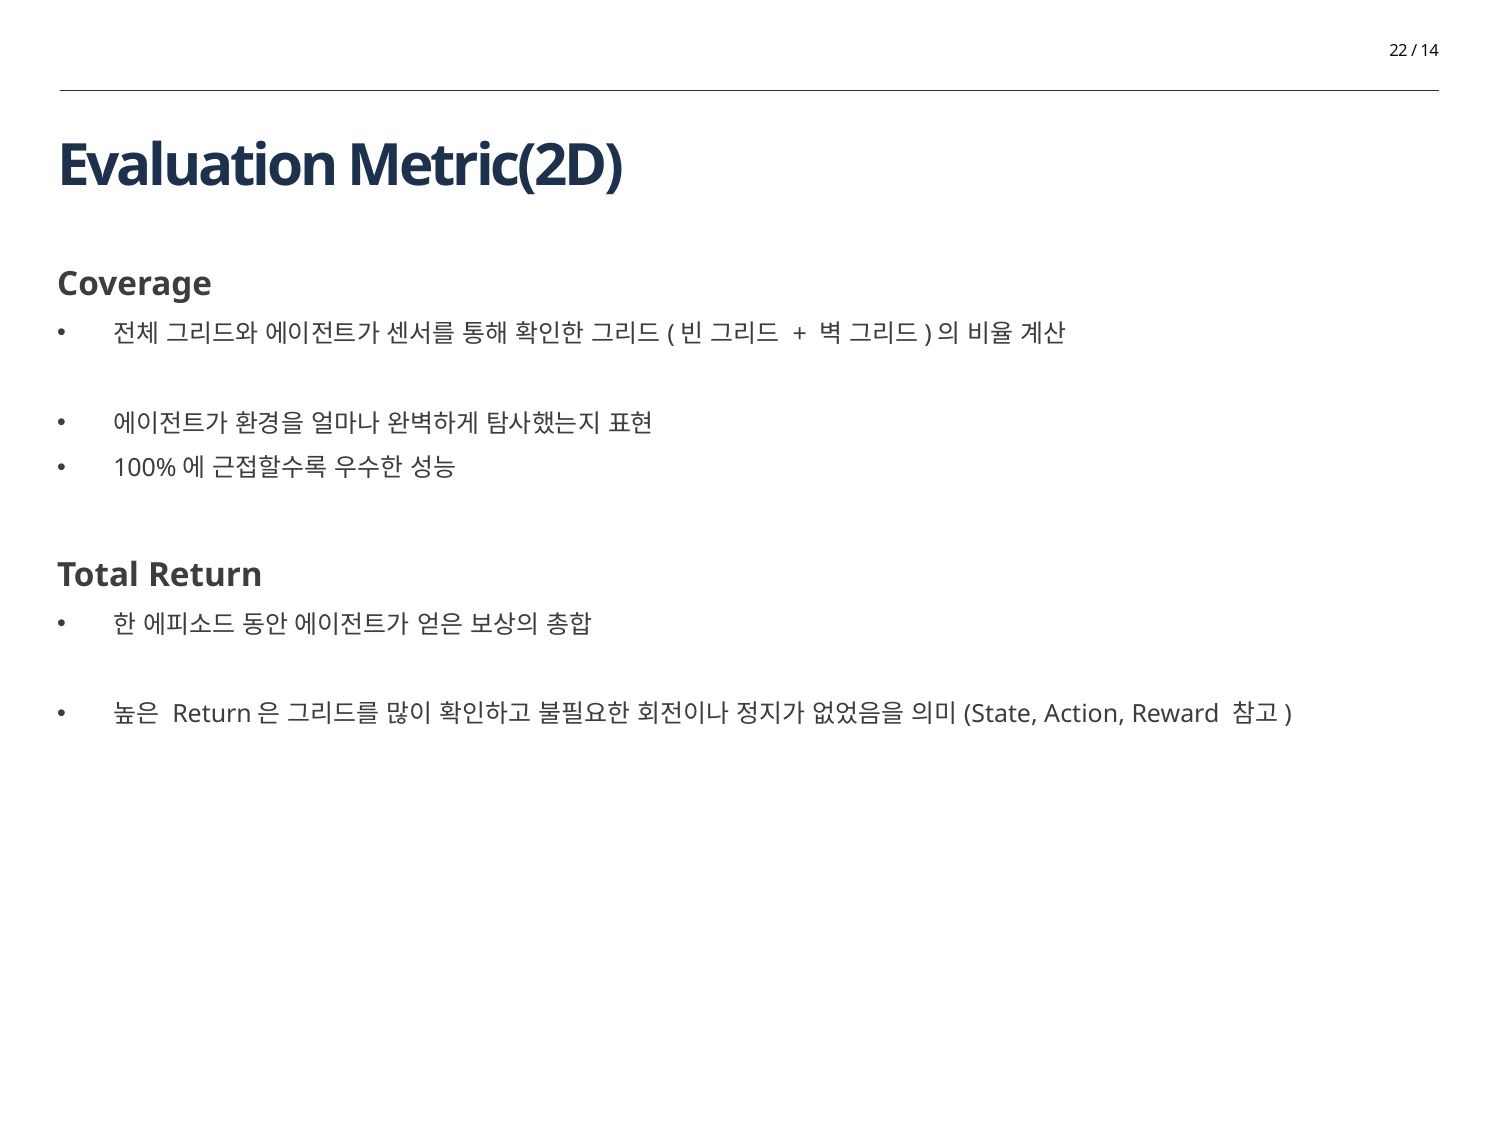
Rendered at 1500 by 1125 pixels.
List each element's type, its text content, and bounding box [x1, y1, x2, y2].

title Evaluation Metric(2D) [42, 114, 1190, 211]
text_box 22 / 14 [1193, 32, 1454, 70]
text_box [42, 373, 1433, 583]
